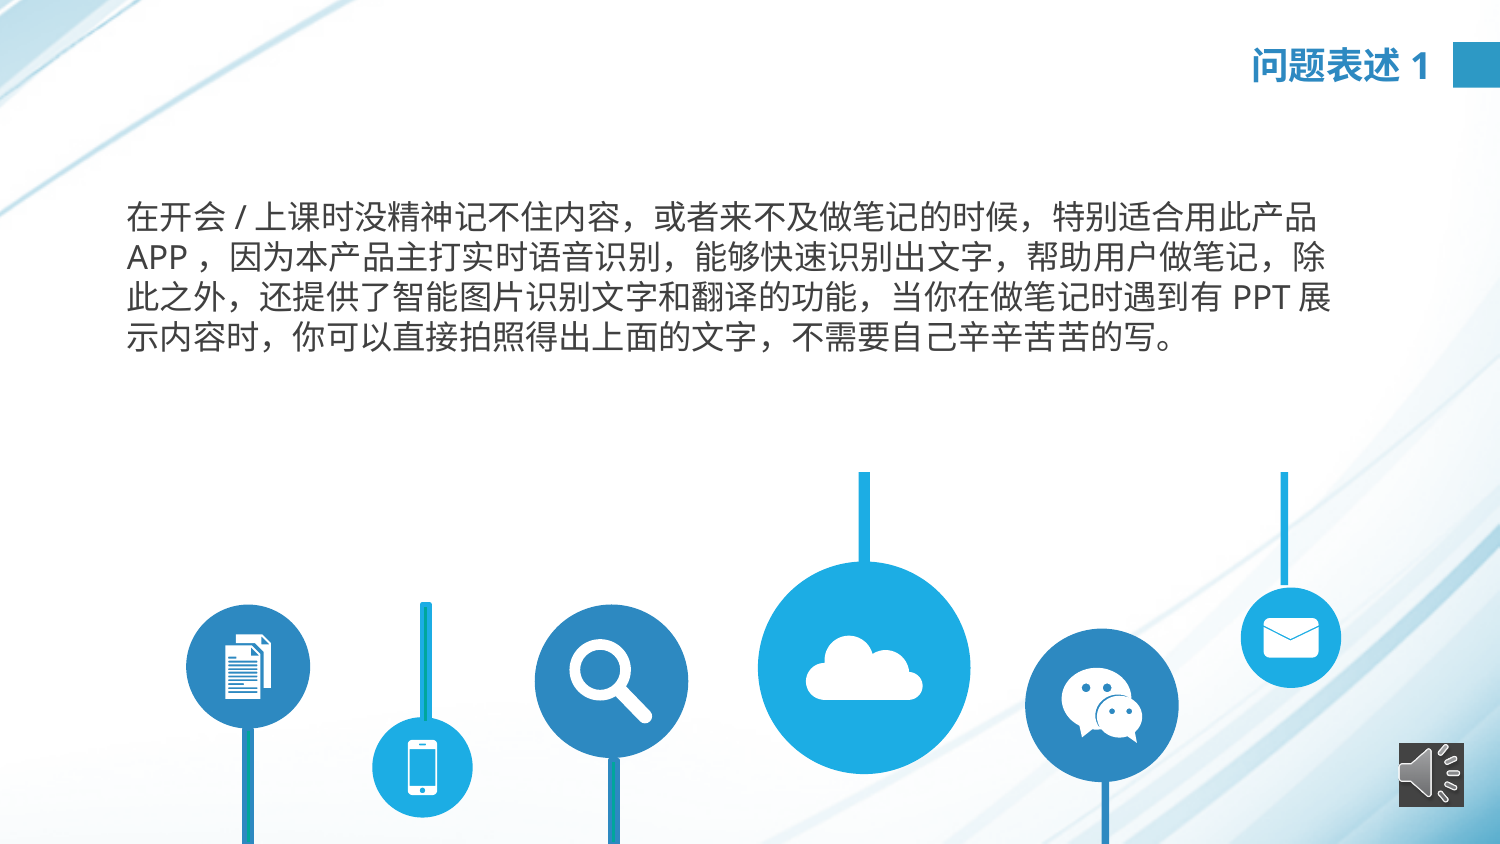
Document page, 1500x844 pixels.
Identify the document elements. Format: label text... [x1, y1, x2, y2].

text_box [757, 561, 971, 775]
text_box [857, 473, 872, 559]
picture [1397, 741, 1465, 809]
text_box [608, 768, 620, 844]
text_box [185, 604, 311, 729]
text_box [1100, 791, 1111, 844]
text_box [242, 738, 254, 844]
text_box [534, 604, 689, 759]
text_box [372, 716, 473, 818]
text_box [420, 602, 432, 715]
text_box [1240, 587, 1342, 689]
text_box [1279, 473, 1290, 585]
text_box 在开会/上课时没精神记不住内容，或者来不及做笔记的时候，特别适合用此产品APP，因为本产品主打实时语音识别，能够快速识别出文字，帮助用户做笔记，除此之外，还提供了智能图片识别文字和翻译的功能，当你在做笔记时遇到有PPT展示内容时，你可以直接拍照得出上面的文字，不需要自己辛辛苦苦的写。 [112, 189, 1365, 473]
text_box 问题表述1 [1235, 34, 1448, 95]
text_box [1024, 628, 1179, 783]
